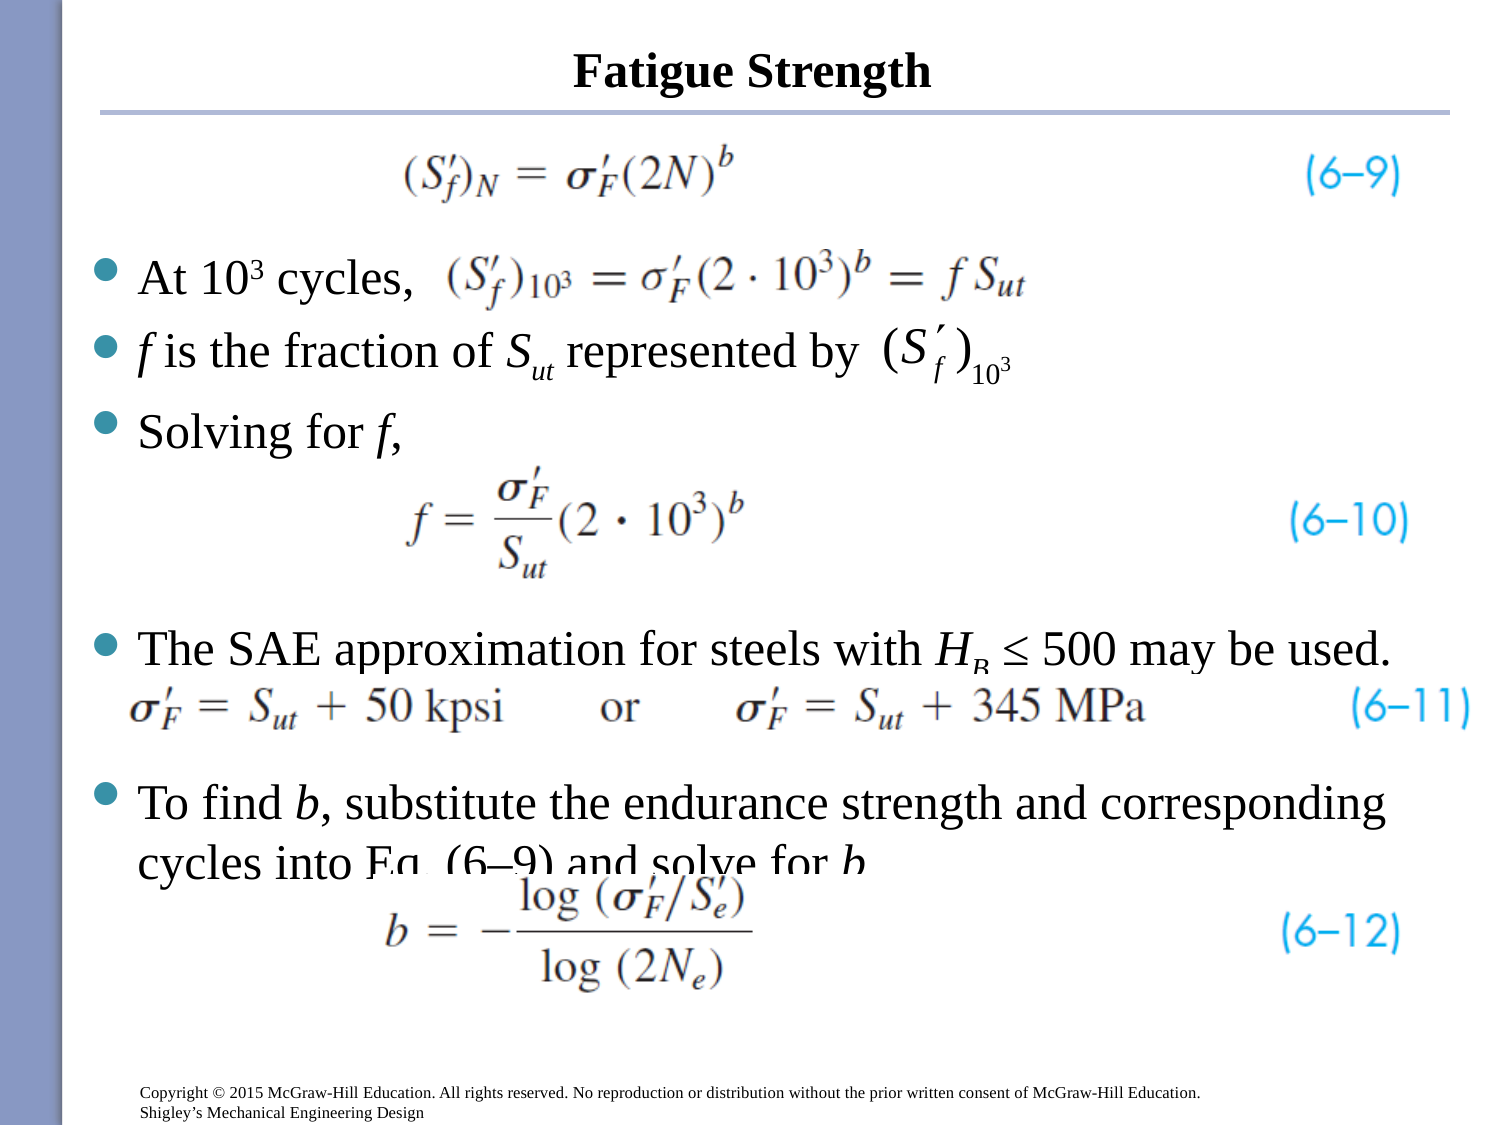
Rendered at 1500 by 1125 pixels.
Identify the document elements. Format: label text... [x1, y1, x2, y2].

picture [390, 137, 1408, 216]
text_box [874, 312, 1026, 395]
list At 103 cycles, f is the fraction of Sut represented by Solving for f, The SAE approximation for steels with HB ≤ 500 may be used. To find b, substitute the endurance strength and corresponding cycles into Eq. (6–9) and solve for b [62, 237, 1463, 1088]
picture [437, 249, 1037, 315]
picture [399, 463, 1418, 588]
title Fatigue Strength [137, 30, 1368, 106]
picture [122, 674, 1478, 741]
picture [373, 874, 1409, 996]
